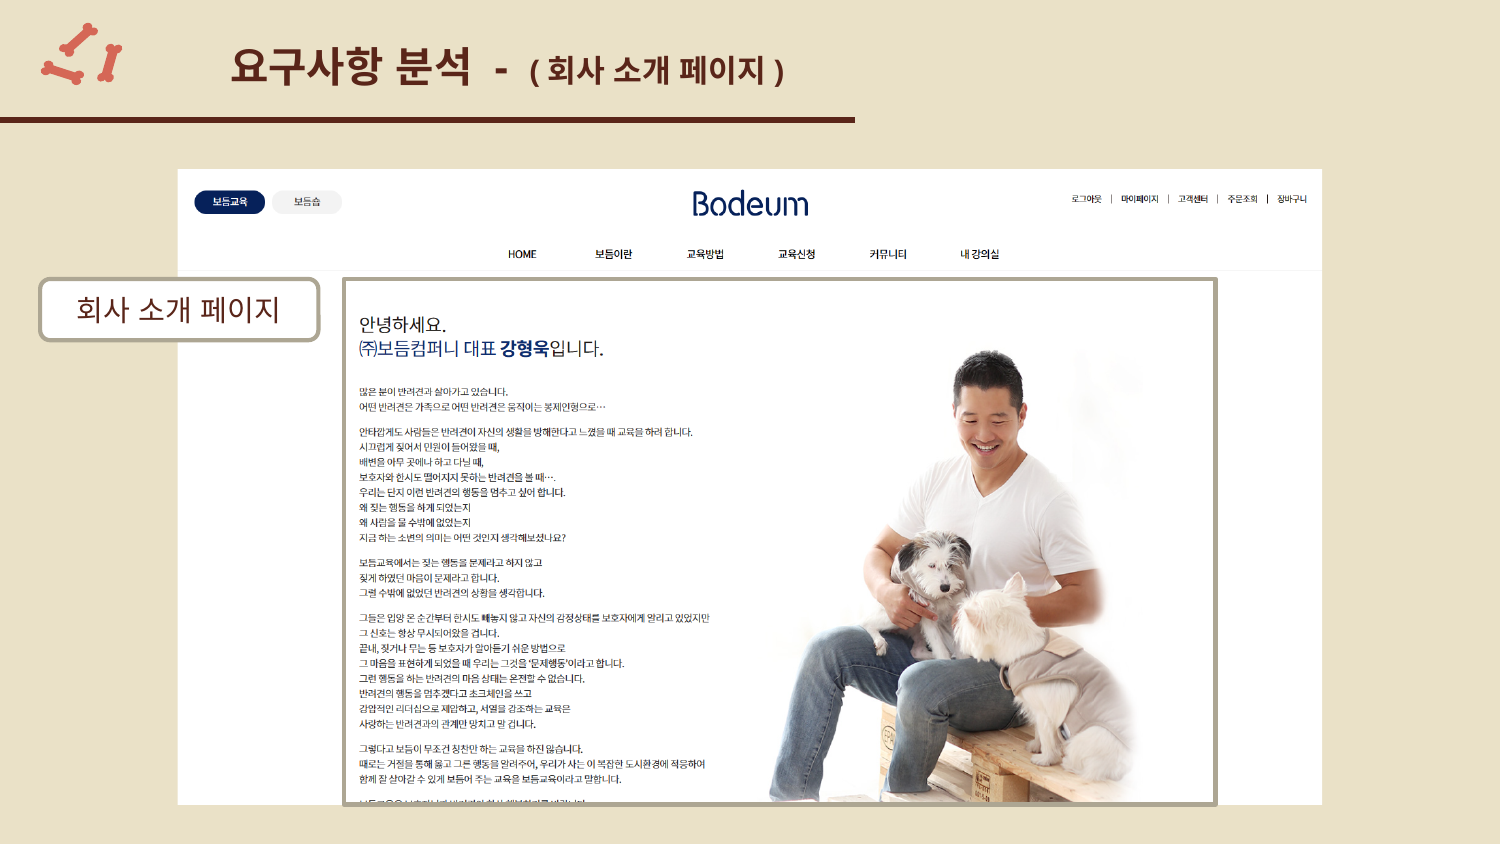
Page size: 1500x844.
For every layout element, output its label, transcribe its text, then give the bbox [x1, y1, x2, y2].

title 요구사항 분석 - (회사 소개 페이지) [0, 25, 1015, 120]
text_box 회사 소개 페이지 [38, 276, 172, 343]
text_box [39, 25, 130, 86]
picture [177, 169, 1323, 805]
